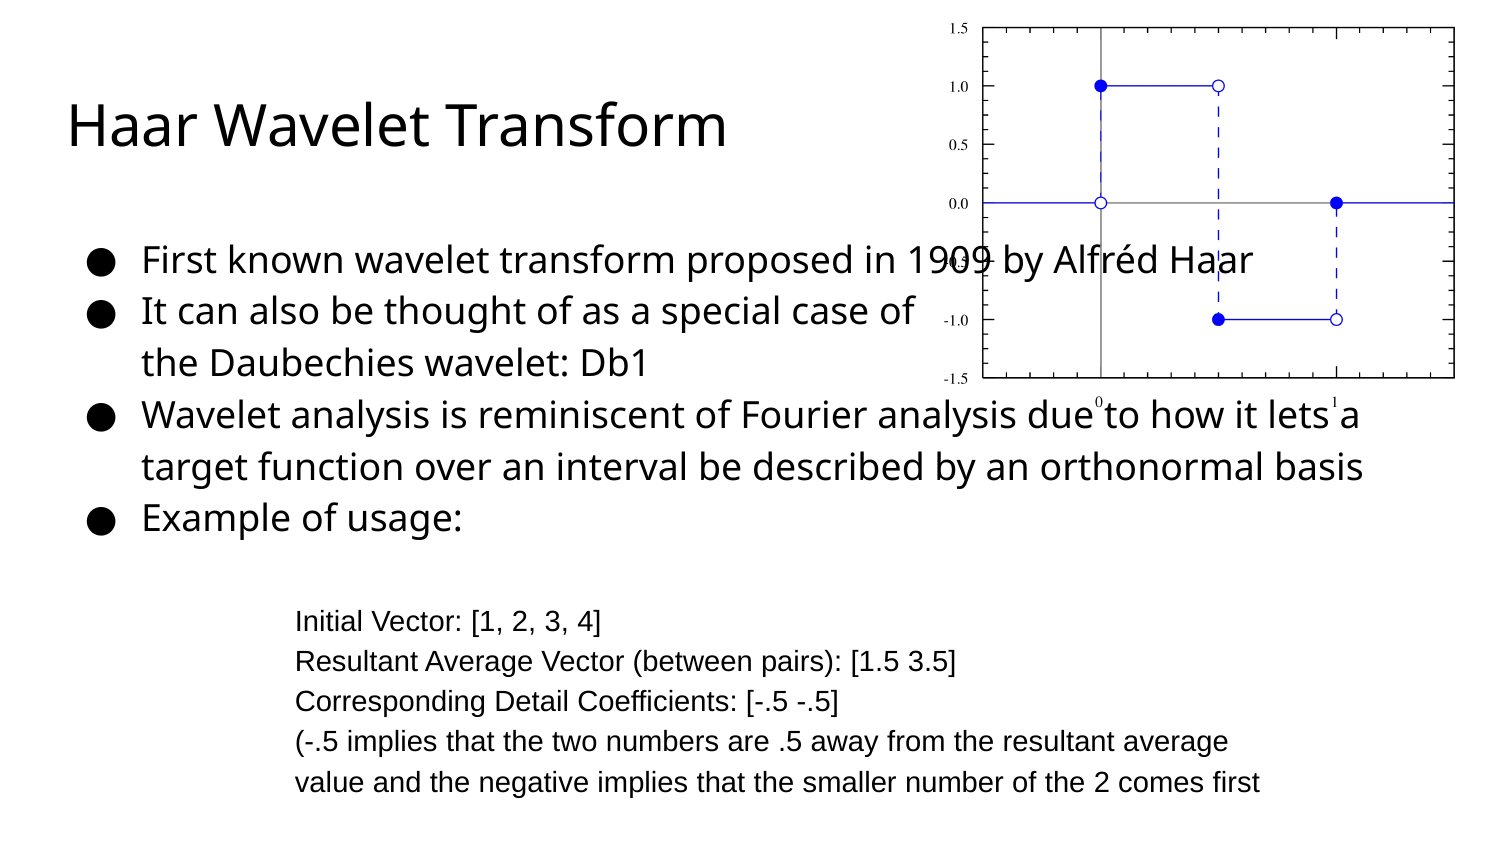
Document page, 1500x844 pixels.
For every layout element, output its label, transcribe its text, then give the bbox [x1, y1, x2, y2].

list First known wavelet transform proposed in 1909 by Alfréd Haar It can also be thought of as a special case of the Daubechies wavelet: Db1 Wavelet analysis is reminiscent of Fourier analysis due to how it lets a target function over an interval be described by an orthonormal basis Example of usage: [51, 214, 1449, 600]
text_box Initial Vector: [1, 2, 3, 4] Resultant Average Vector (between pairs): [1.5 3.5] Corresponding Detail Coefficients: [-.5 -.5] (-.5 implies that the two numbers are .5 away from the resultant average value and the negative implies that the smaller number of the 2 comes first [279, 581, 1291, 761]
title Haar Wavelet Transform [51, 72, 924, 167]
picture [929, 6, 1487, 425]
